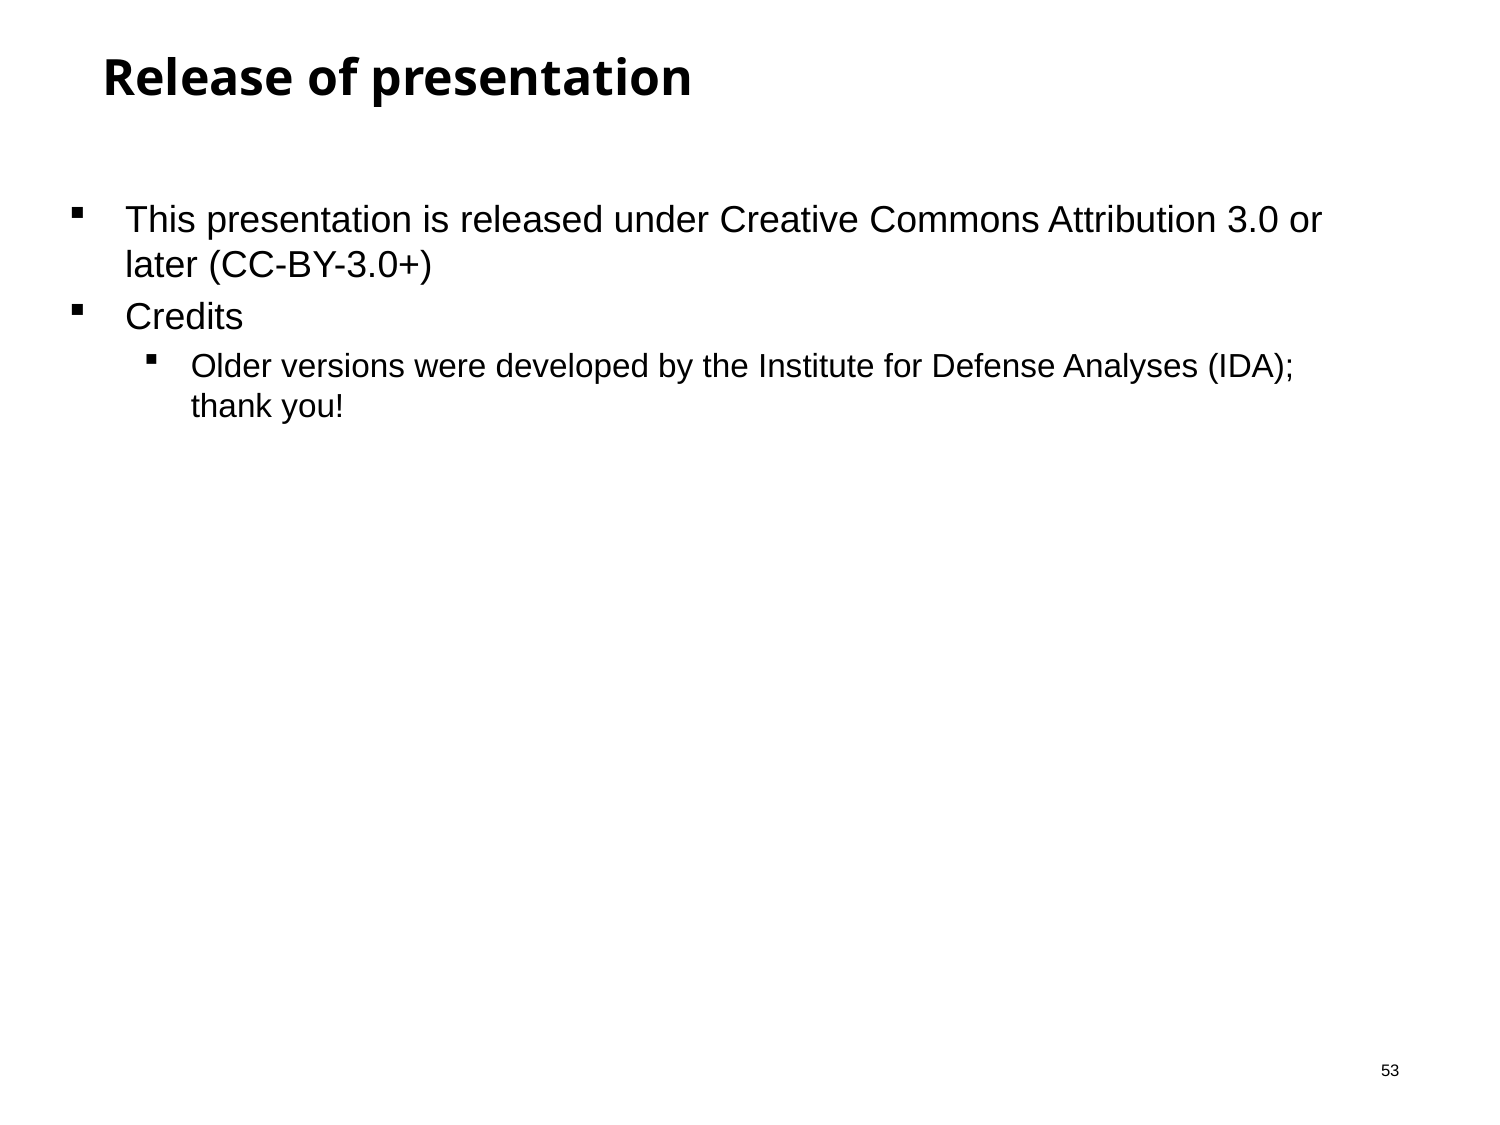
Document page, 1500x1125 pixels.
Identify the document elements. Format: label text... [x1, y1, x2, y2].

title Release of presentation [87, 37, 1376, 113]
slide_number 52 [1101, 1012, 1415, 1088]
list This presentation is released under Creative Commons Attribution 3.0 or later (CC-BY-3.0+) Credits Older versions were developed by the Institute for Defense Analyses (IDA); thank you! [53, 187, 1401, 1013]
